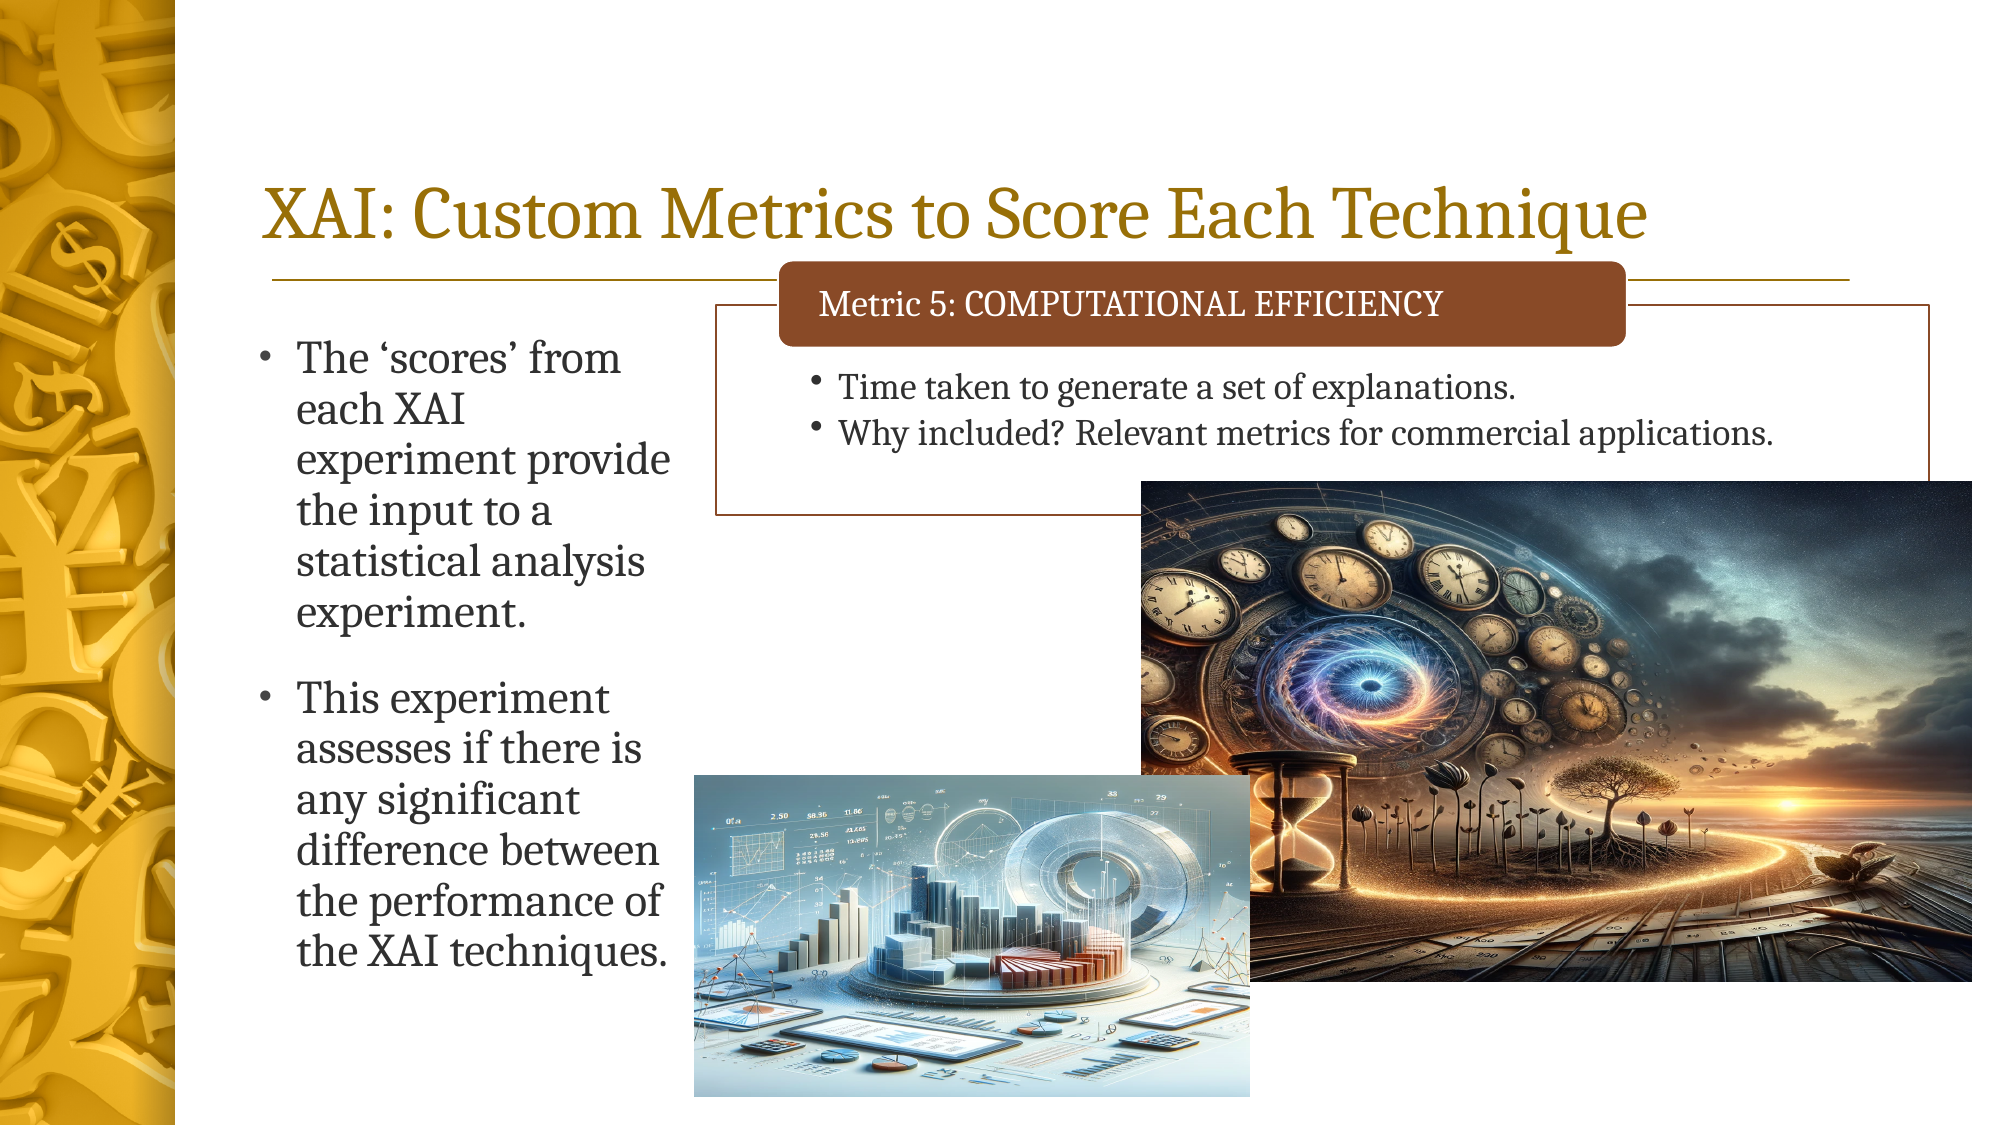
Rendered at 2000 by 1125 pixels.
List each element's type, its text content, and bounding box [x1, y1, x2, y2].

list The ‘scores’ from each XAI experiment provide the input to a statistical analysis experiment. This experiment assesses if there is any significant difference between the performance of the XAI techniques. [244, 325, 693, 1094]
picture [694, 481, 1972, 1097]
title XAI: Custom Metrics to Score Each Technique [249, 62, 1863, 263]
picture [0, 0, 175, 1125]
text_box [715, 255, 1929, 516]
